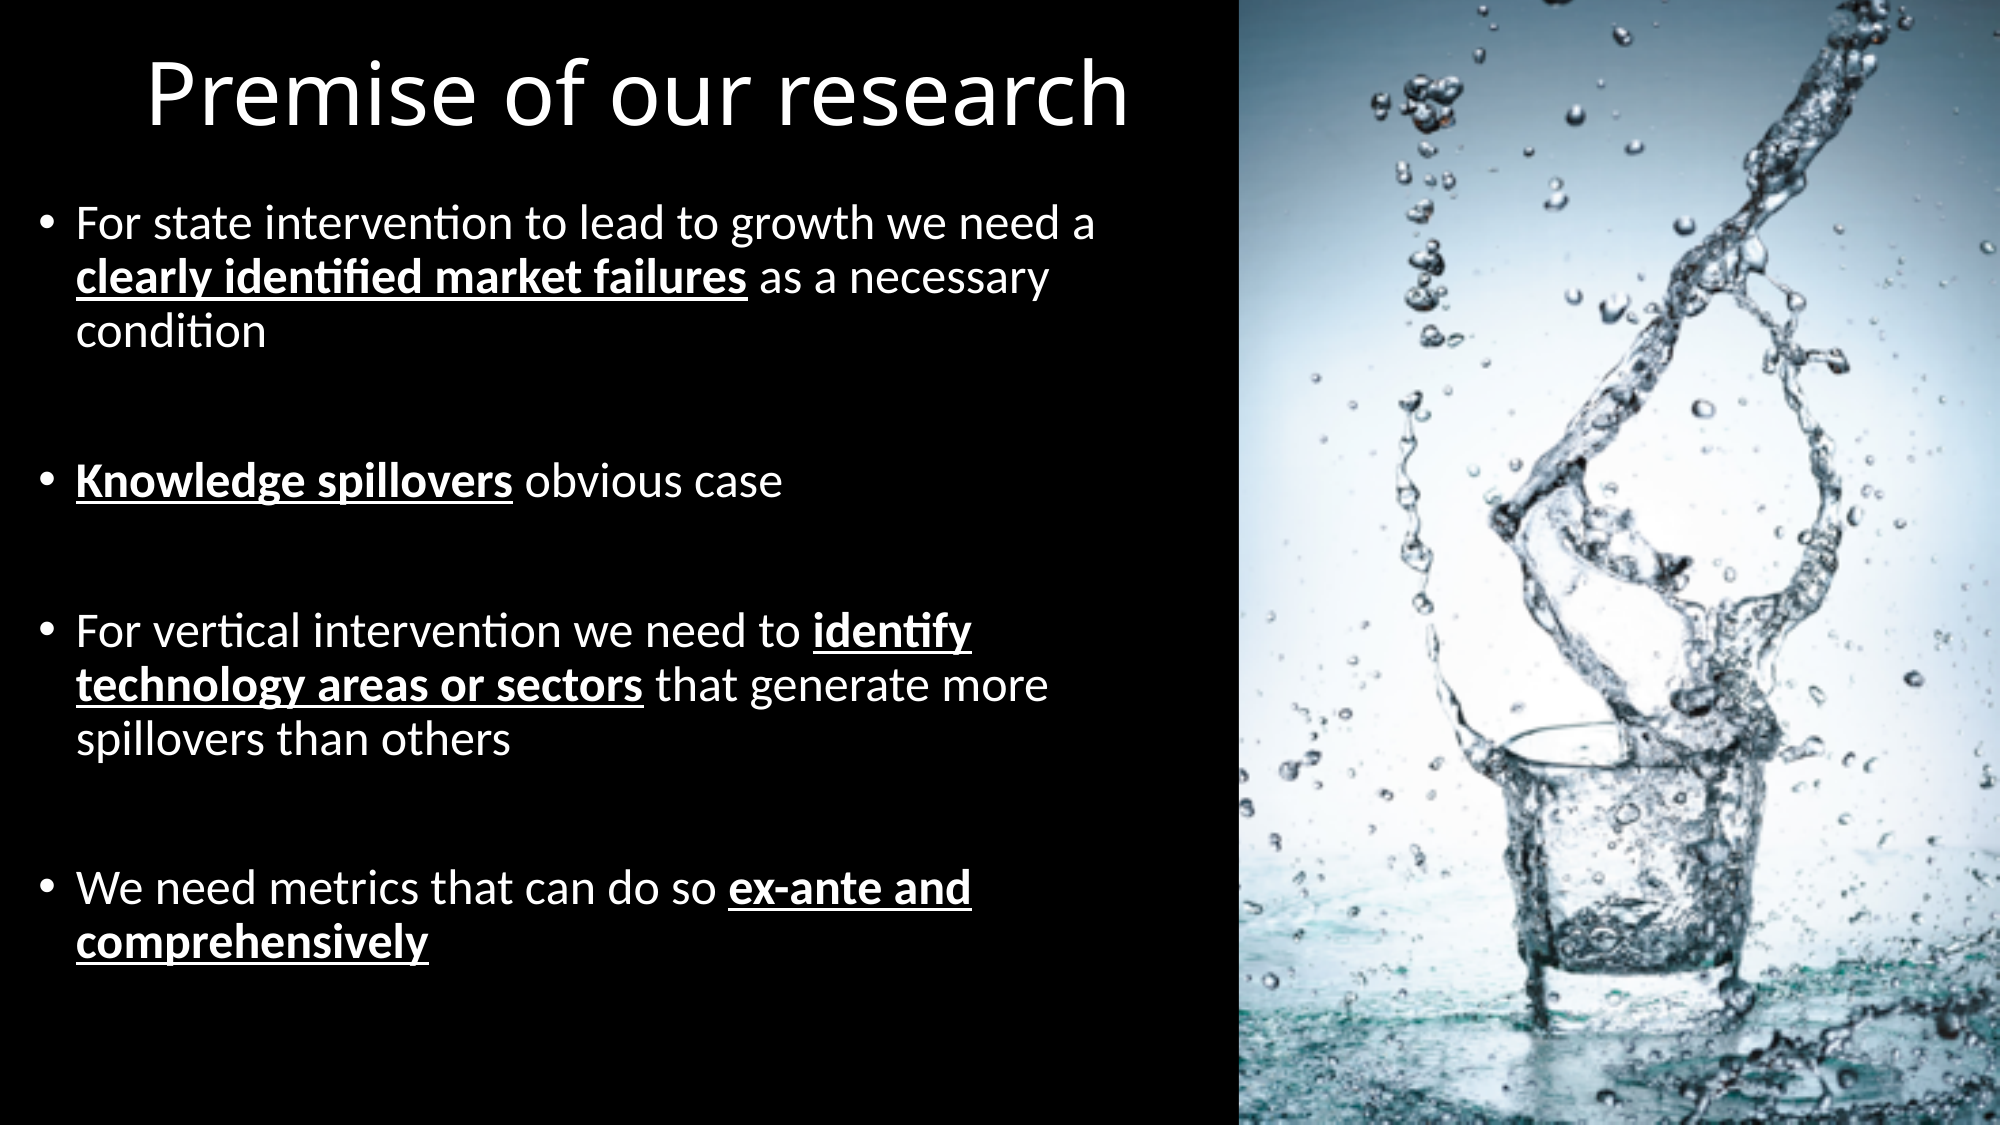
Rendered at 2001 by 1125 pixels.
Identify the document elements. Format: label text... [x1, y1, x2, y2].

title Premise of our research [130, 0, 1157, 189]
list For state intervention to lead to growth we need a clearly identified market failures as a necessary condition Knowledge spillovers obvious case For vertical intervention we need to identify technology areas or sectors that generate more spillovers than others We need metrics that can do so ex-ante and comprehensively [23, 189, 1223, 1014]
picture [1238, 0, 2000, 1125]
